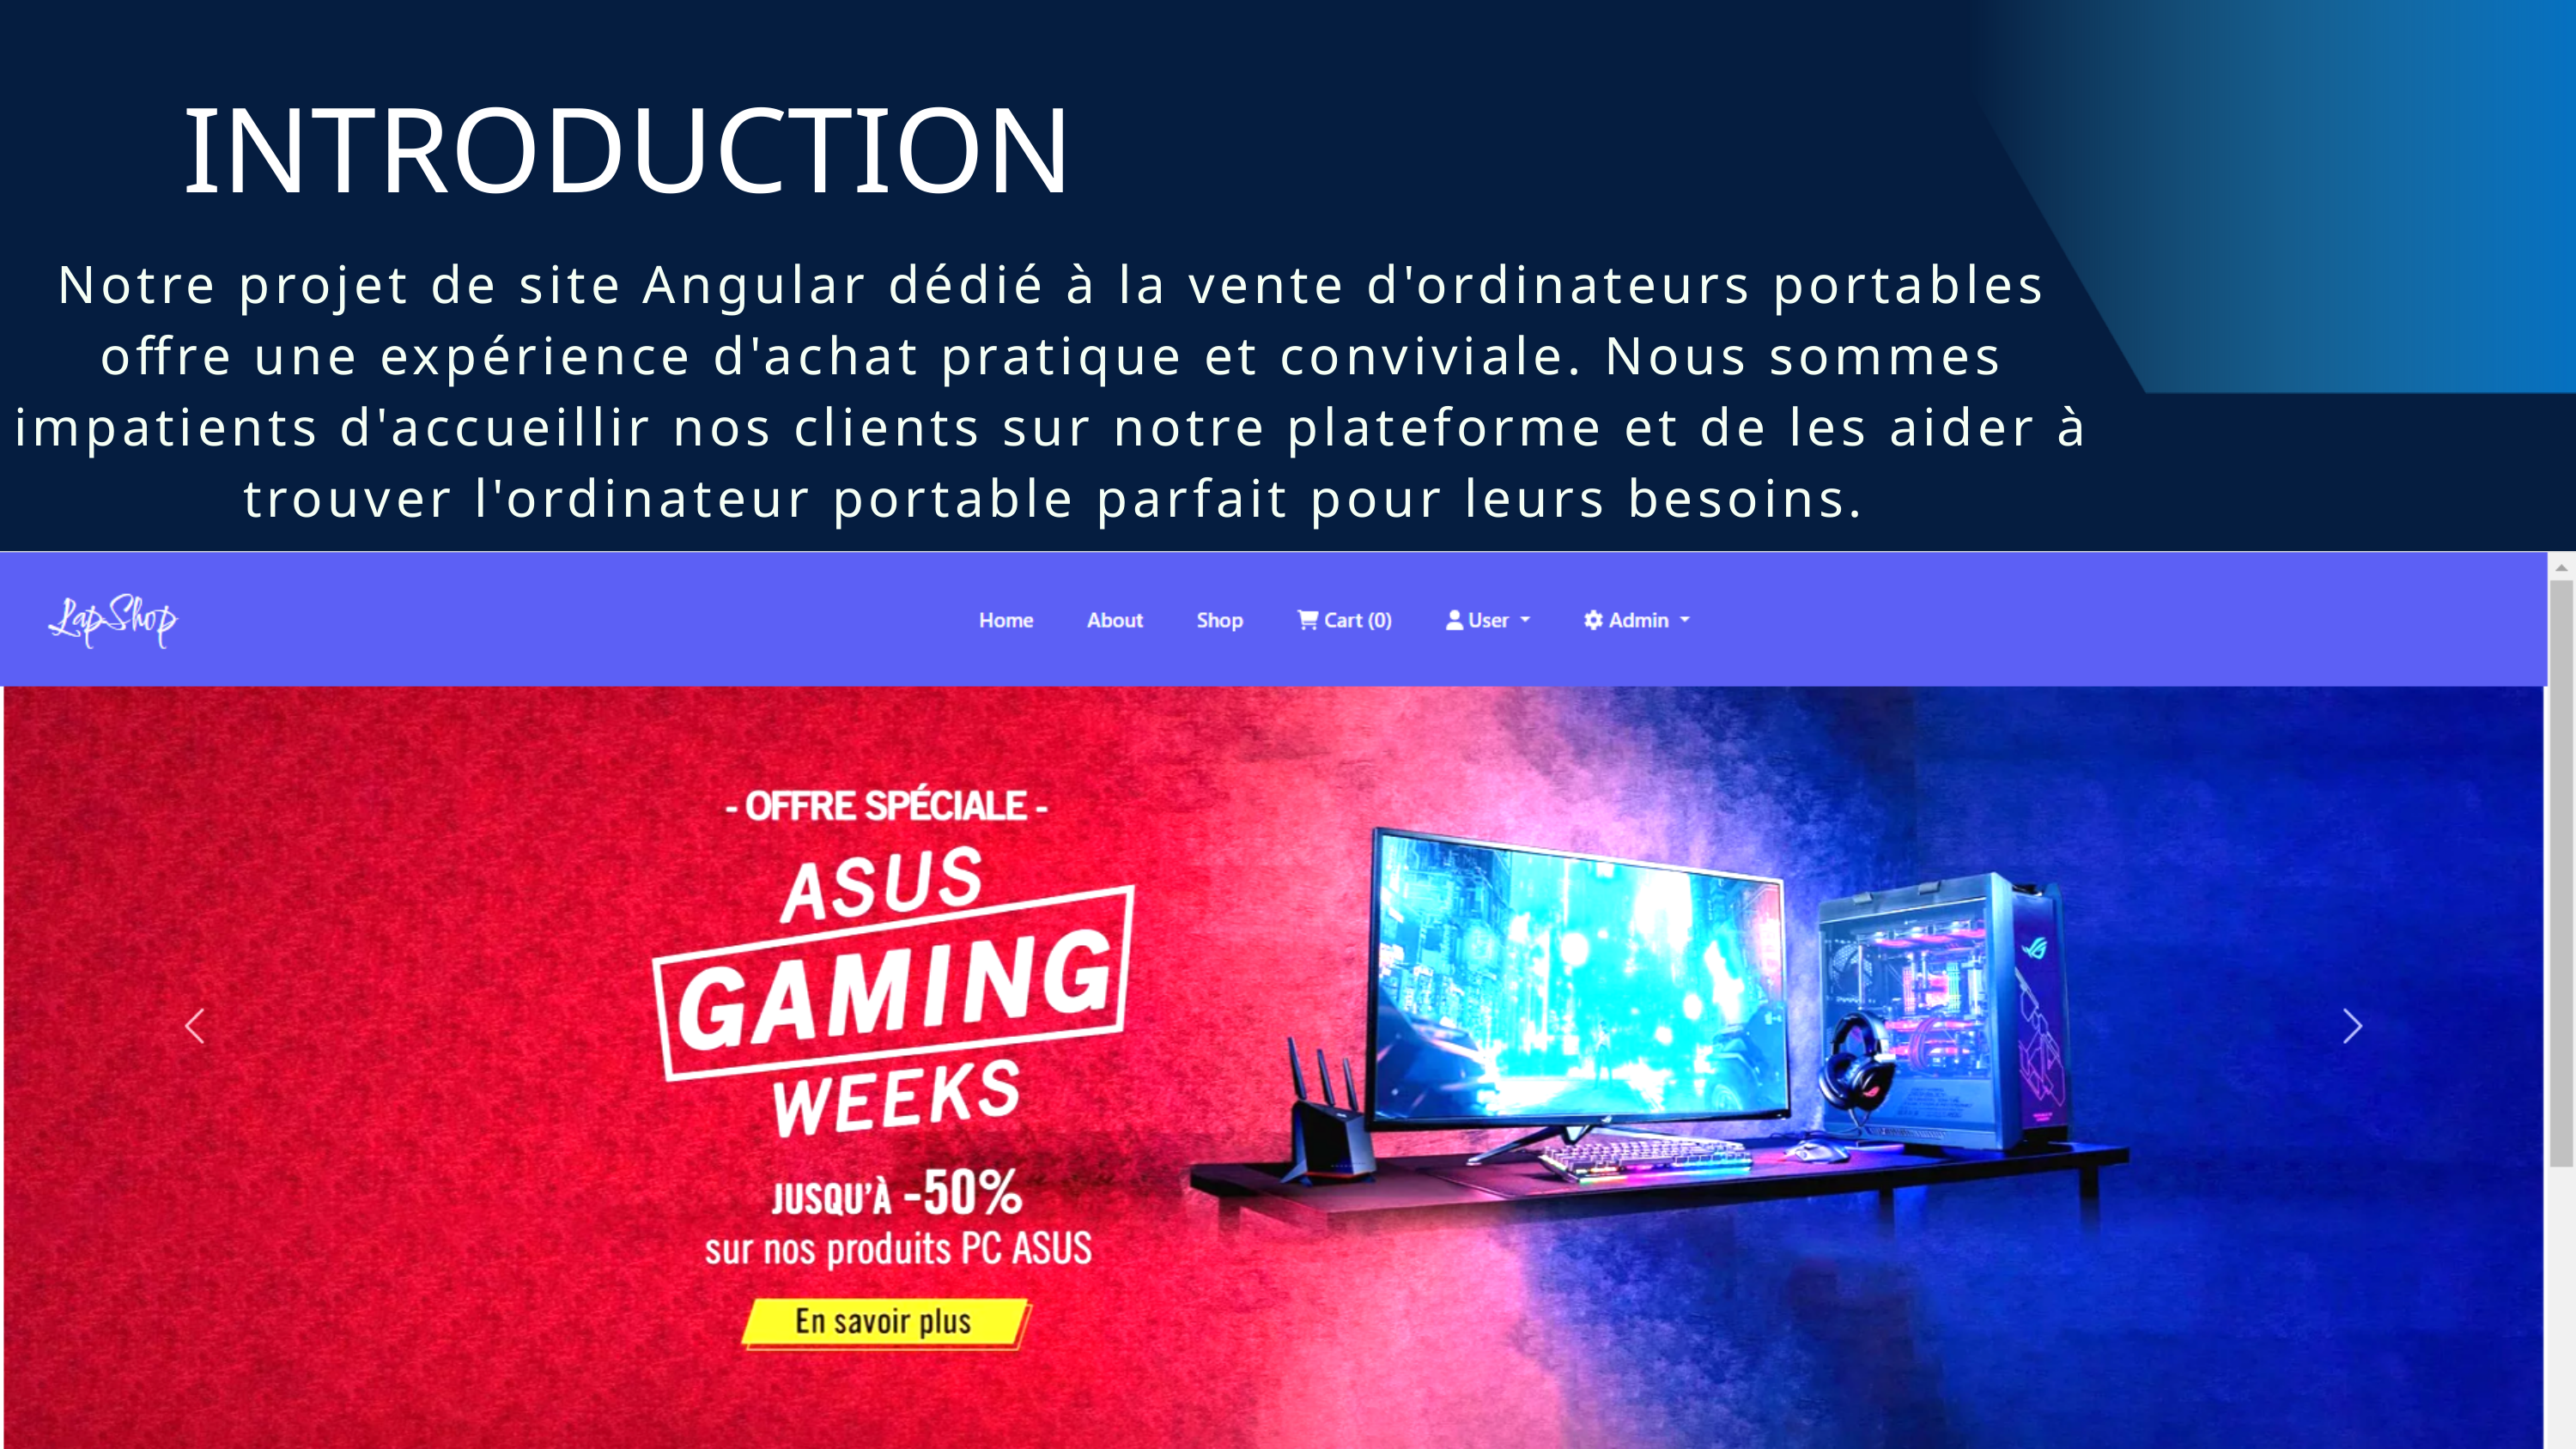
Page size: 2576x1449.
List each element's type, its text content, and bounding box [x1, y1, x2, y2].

text_box [1918, 0, 2576, 395]
text_box INTRODUCTION [33, 75, 1224, 216]
text_box Notre projet de site Angular dédié à la vente d'ordinateurs portables offre une expérience d'achat pratique et conviviale. Nous sommes impatients d'accueillir nos clients sur notre plateforme et de les aider à trouver l'ordinateur portable parfait pour leurs besoins. [0, 242, 2108, 528]
text_box [0, 551, 2576, 1449]
